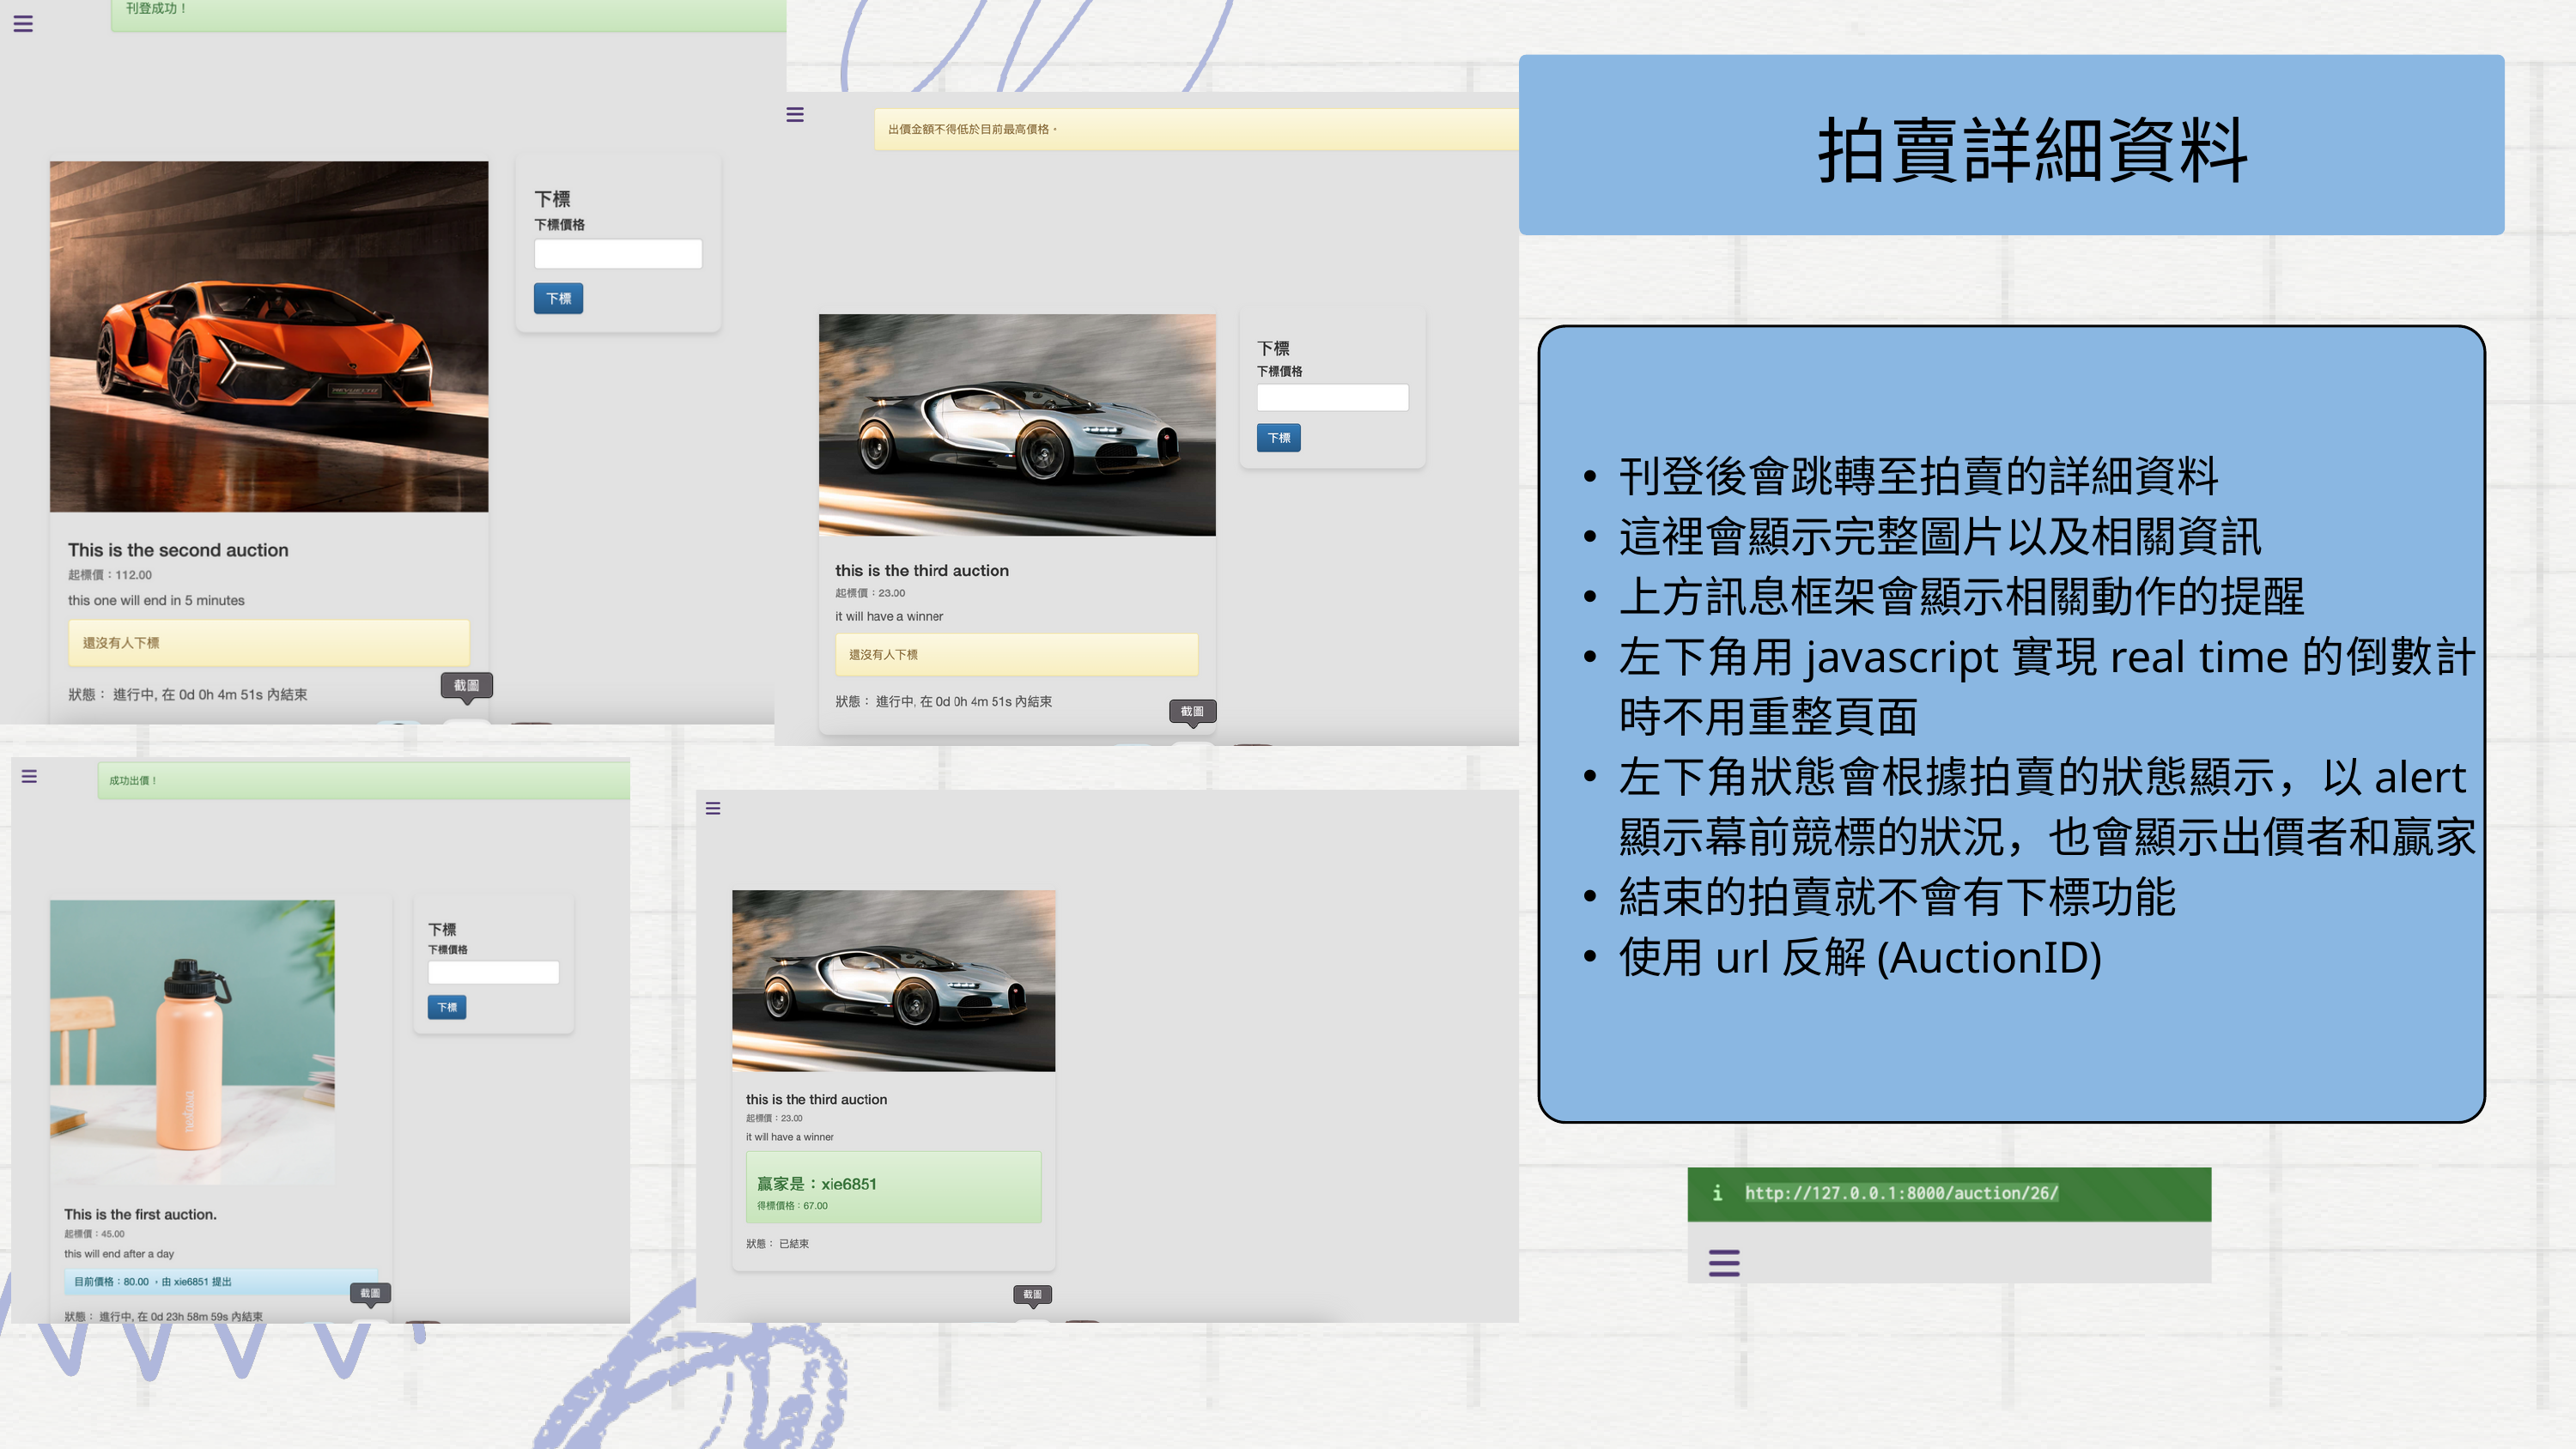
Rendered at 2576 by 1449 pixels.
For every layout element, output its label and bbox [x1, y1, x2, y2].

text_box [0, 0, 787, 724]
text_box [11, 757, 630, 1324]
text_box [1687, 1167, 2212, 1283]
text_box [1538, 325, 2486, 1123]
text_box [0, 0, 2576, 1449]
text_box [483, 1256, 848, 1449]
text_box [0, 1256, 426, 1391]
text_box [1518, 54, 2506, 235]
text_box [787, 0, 1332, 92]
text_box [696, 790, 1520, 1324]
text_box [774, 92, 1520, 747]
